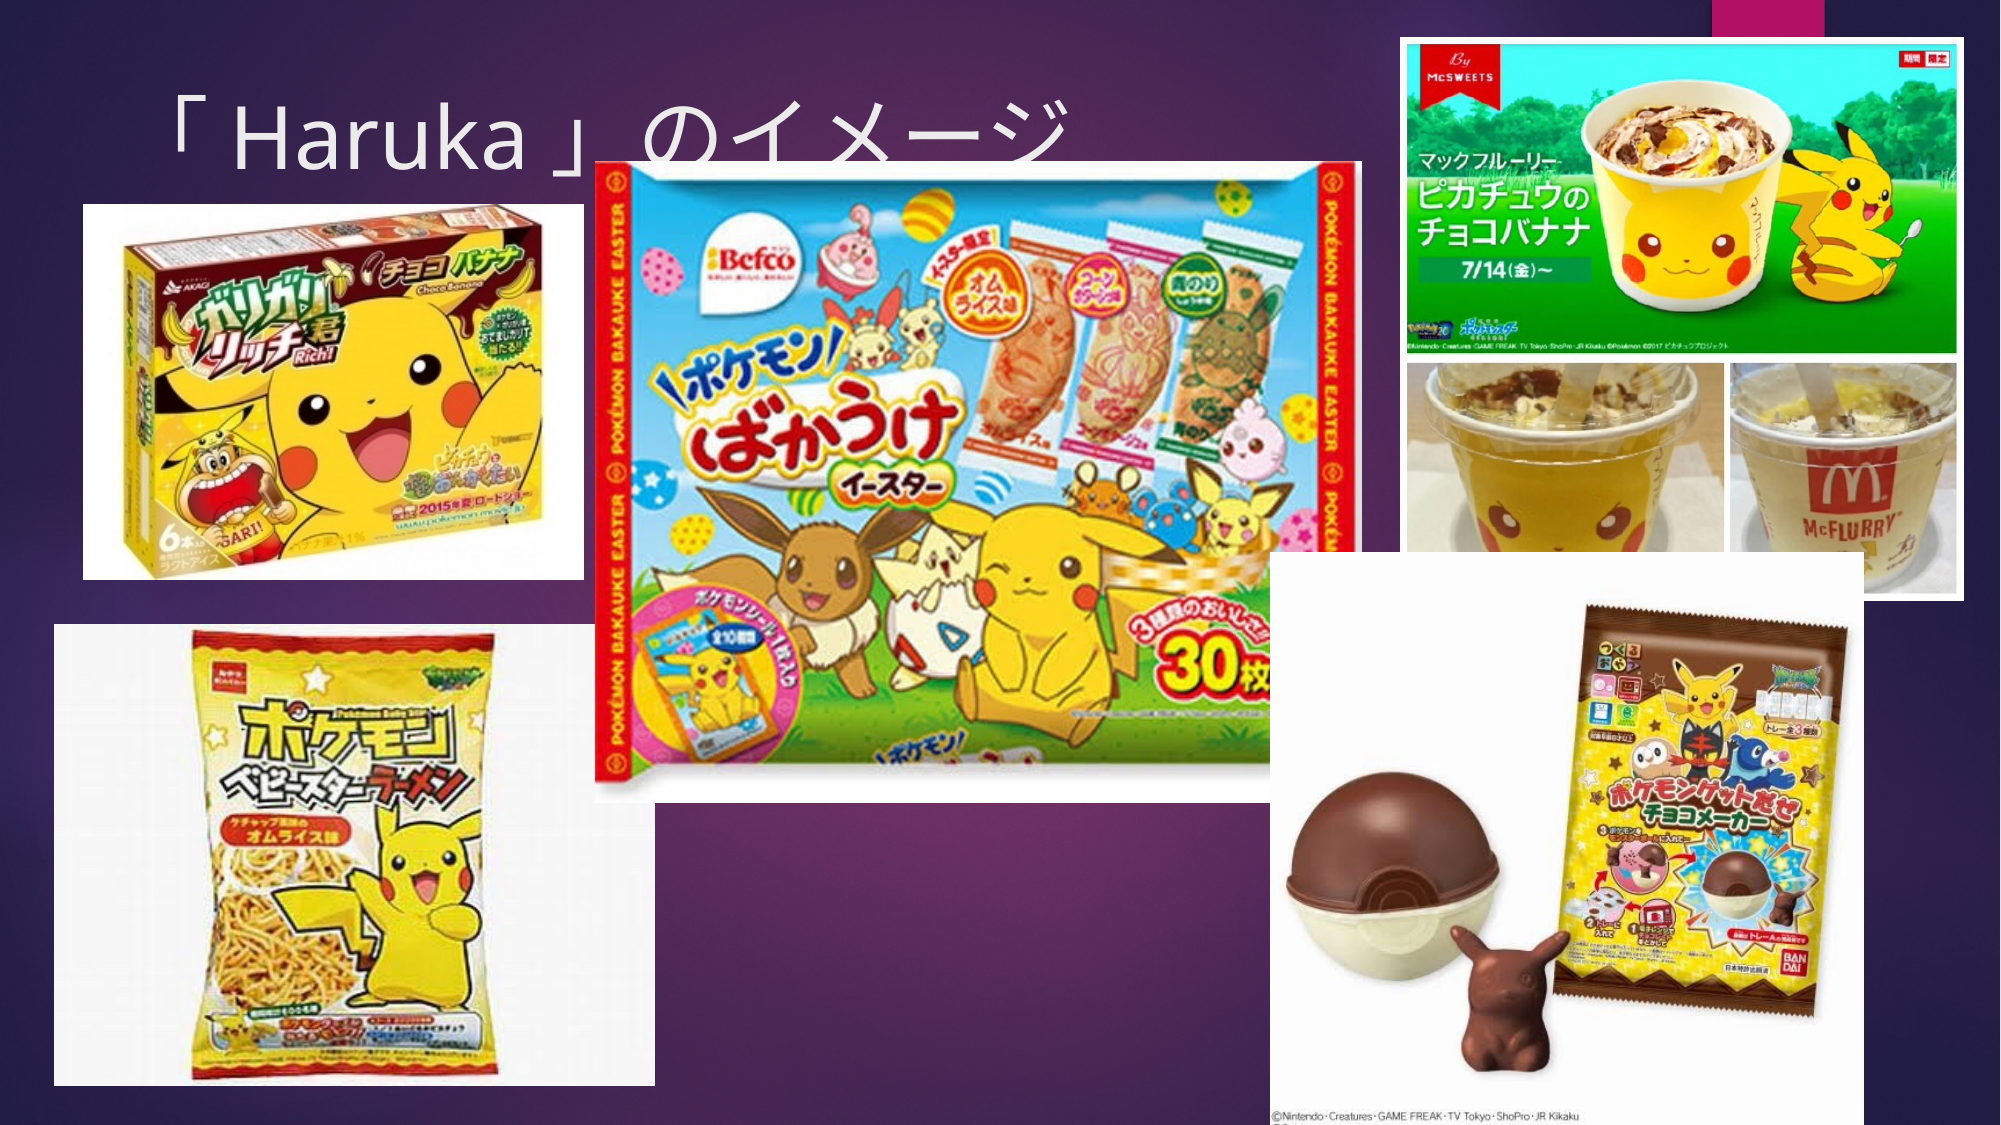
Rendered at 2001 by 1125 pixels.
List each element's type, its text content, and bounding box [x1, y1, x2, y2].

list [83, 204, 585, 581]
picture [0, 0, 1964, 1125]
title 「Haruka」のイメージ [106, 74, 1394, 304]
